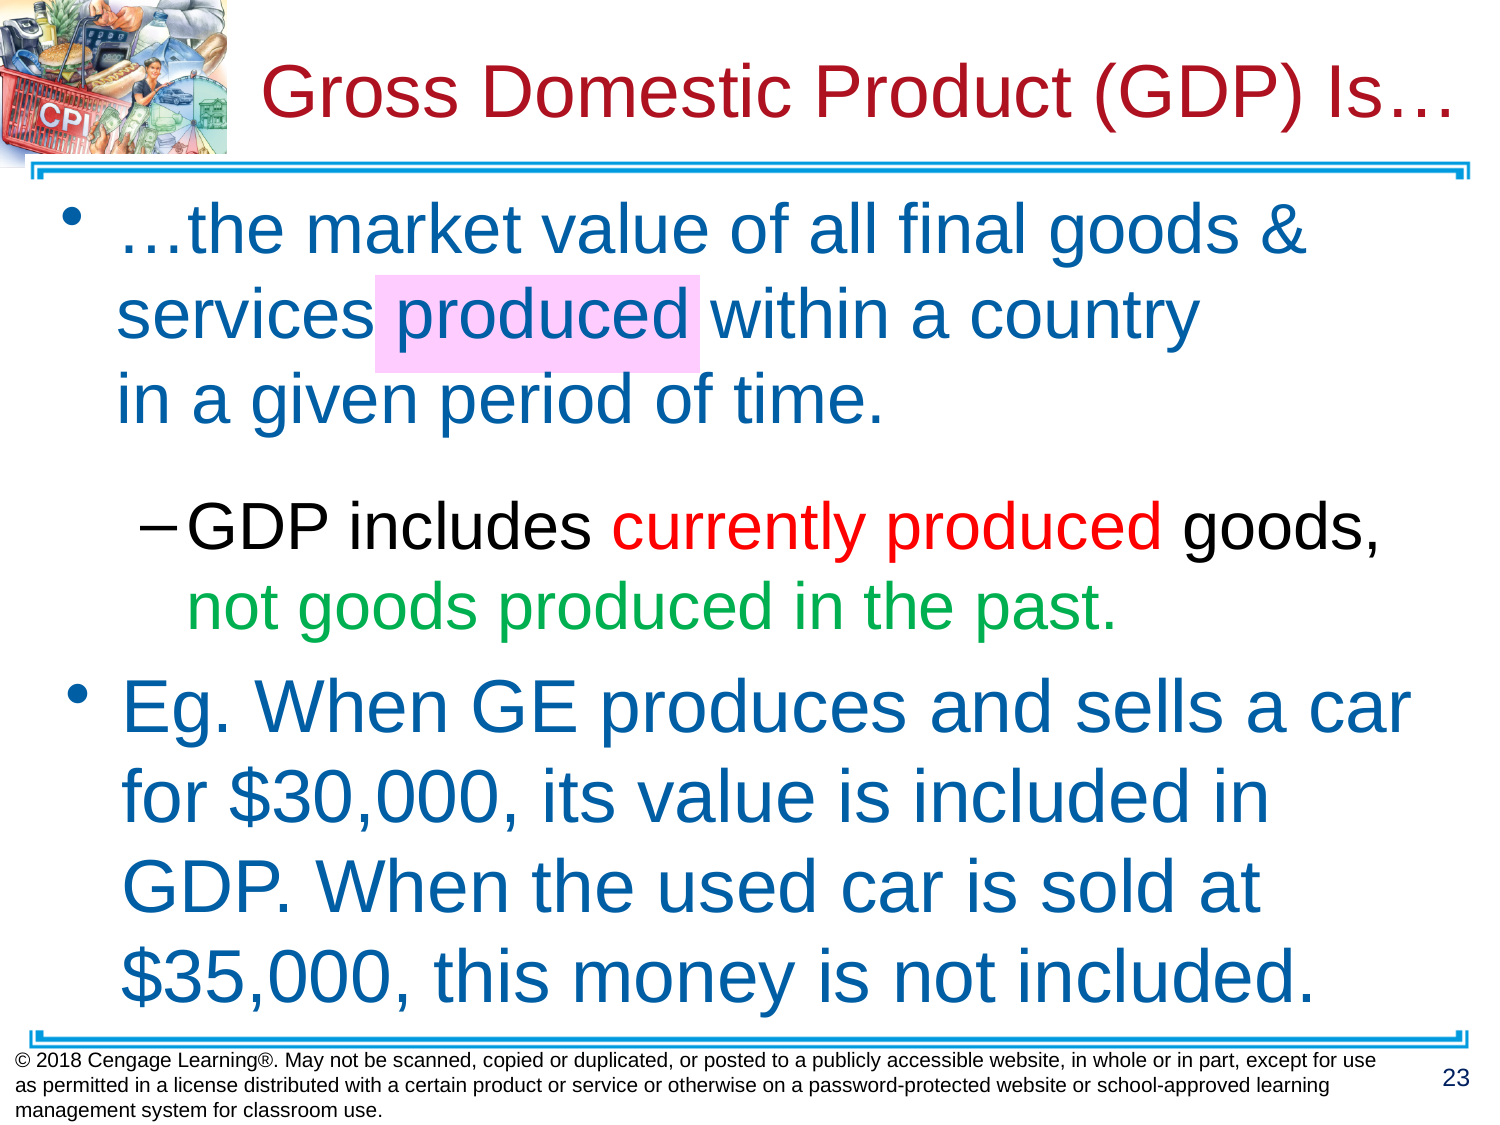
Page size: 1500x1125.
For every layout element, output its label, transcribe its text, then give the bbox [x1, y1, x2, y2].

list …the market value of all final goods & services produced within a country in a given period of time. [45, 174, 1455, 470]
title Gross Domestic Product (GDP) Is… [219, 16, 1500, 158]
list GDP includes currently produced goods, not goods produced in the past. Eg. When GE produces and sells a car for $30,000, its value is included in GDP. When the used car is sold at $35,000, this money is not included. [50, 474, 1475, 1013]
picture [0, 0, 1475, 186]
slide_number 23 [1412, 1052, 1500, 1117]
footer © 2018 Cengage Learning®. May not be scanned, copied or duplicated, or posted to a publicly accessible website, in whole or in part, except for use as permitted in a license distributed with a certain product or service or otherwise on a password-protected website or school-approved learning management system for classroom use. [0, 1043, 1412, 1125]
picture [25, 1024, 1475, 1055]
